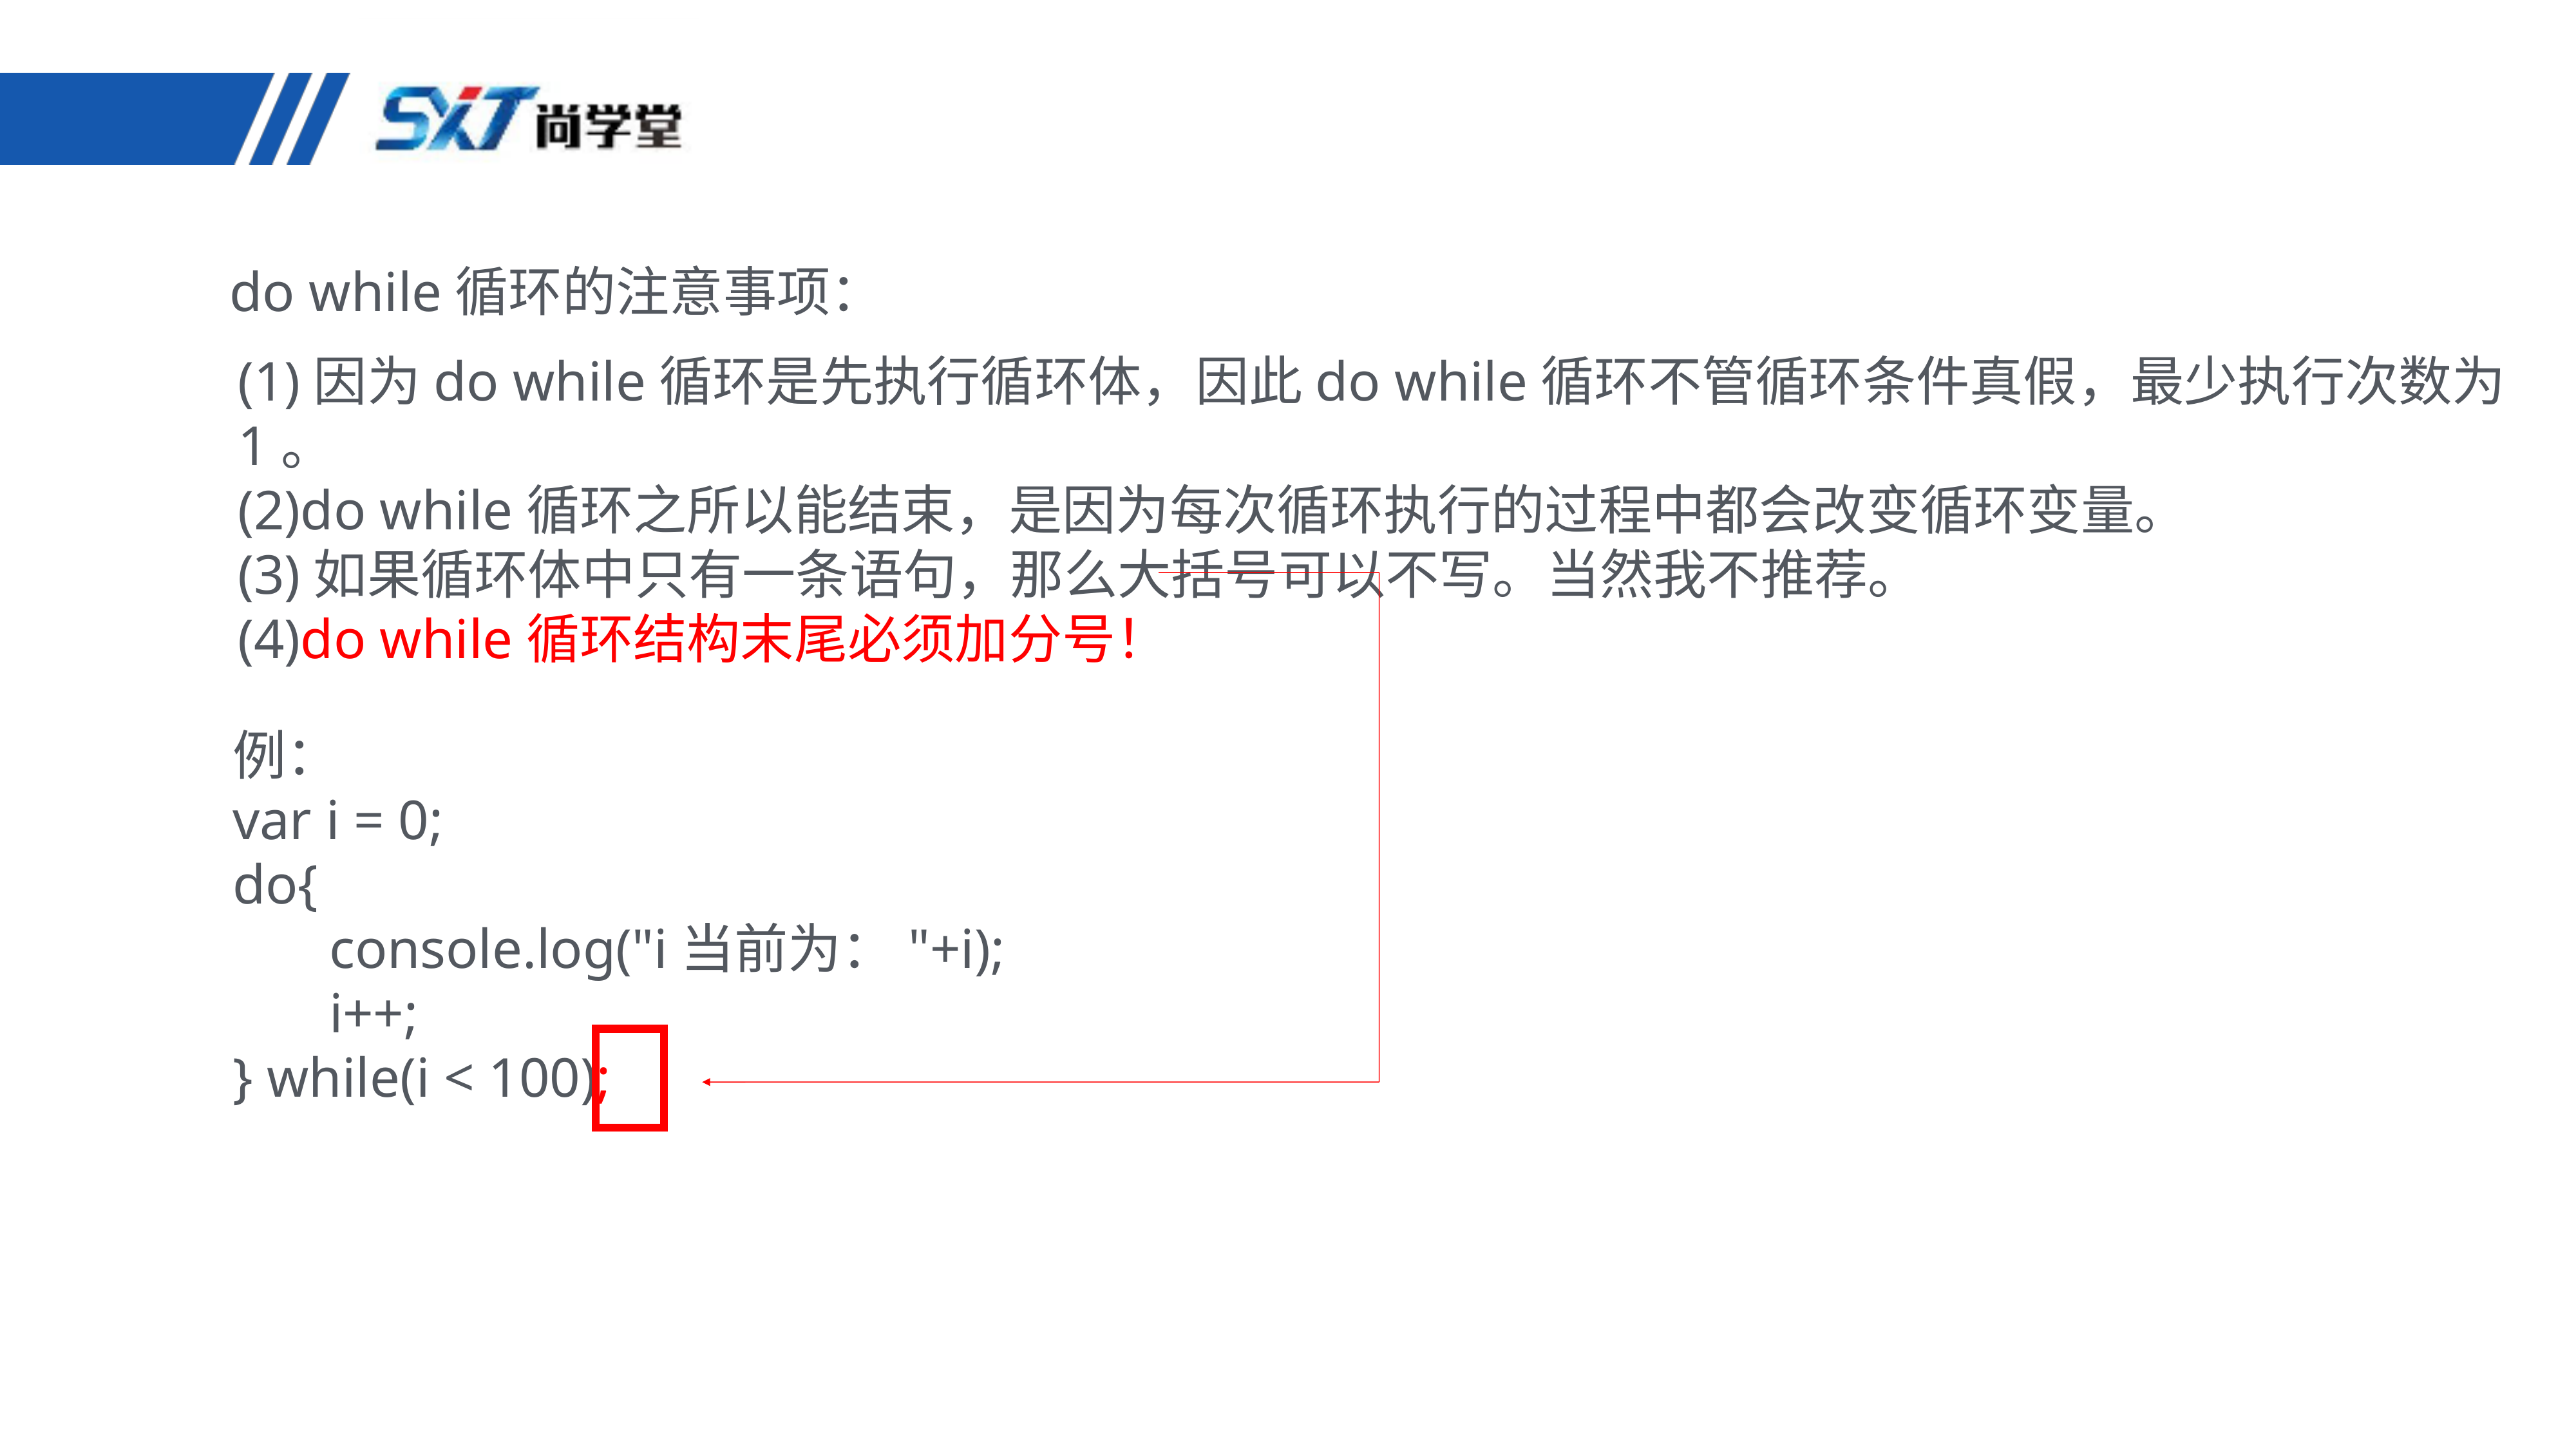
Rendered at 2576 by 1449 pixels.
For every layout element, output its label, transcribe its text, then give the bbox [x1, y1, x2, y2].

text_box [595, 1028, 665, 1128]
text_box [702, 1078, 1379, 1086]
picture [359, 17, 699, 242]
picture [0, 73, 350, 165]
text_box (1)因为do while循环是先执行循环体，因此do while循环不管循环条件真假，最少执行次数为1。 (2)do while循环之所以能结束，是因为每次循环执行的过程中都会改变循环变量。 (3)如果循环体中只有一条语句，那么大括号可以不写。当然我不推荐。 (4)do while循环结构末尾必须加分号！ [228, 342, 2576, 674]
text_box 例： var i = 0; do{ console.log("i当前为："+i); i++; } while(i < 100); [223, 717, 2447, 1113]
text_box do while循环的注意事项： [220, 252, 894, 327]
